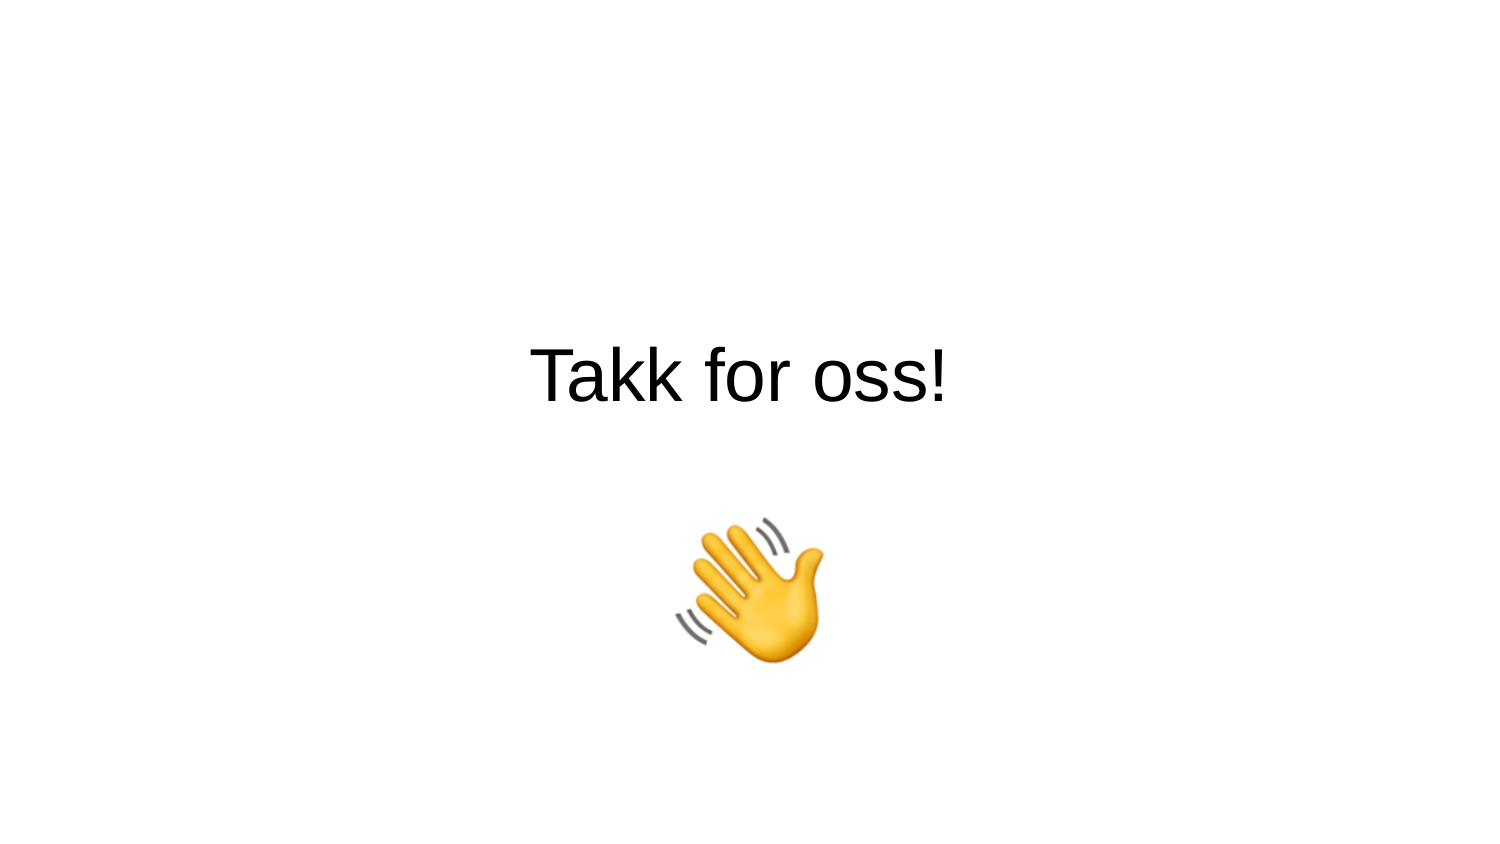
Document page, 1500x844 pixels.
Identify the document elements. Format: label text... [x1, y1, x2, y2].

title Takk for oss! [51, 302, 1449, 441]
picture [675, 517, 825, 667]
